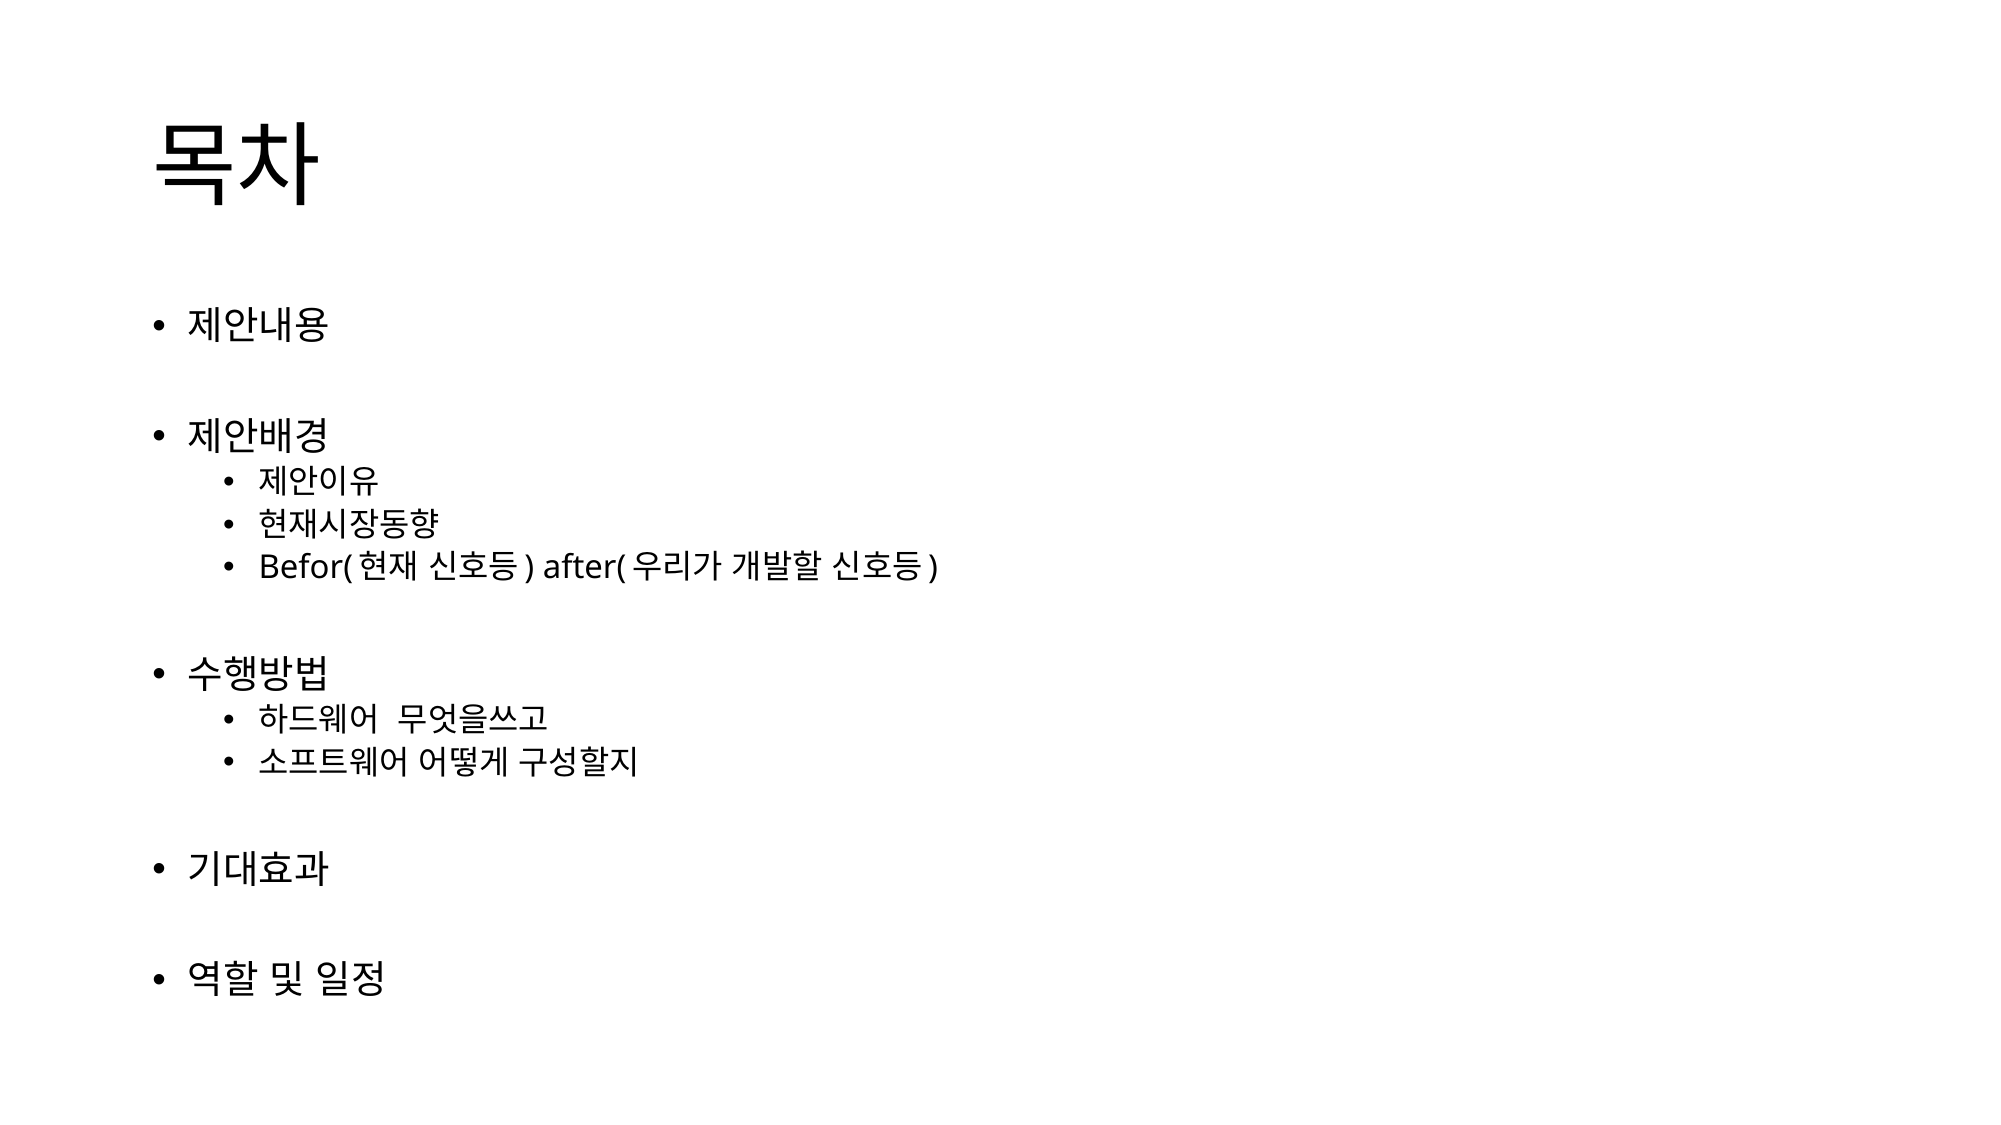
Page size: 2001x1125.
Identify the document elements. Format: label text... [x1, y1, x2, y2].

title 목차 [137, 59, 1863, 278]
list 제안내용 제안배경 제안이유 현재시장동향 Befor(현재 신호등) after(우리가 개발할 신호등) 수행방법 하드웨어 무엇을쓰고 소프트웨어 어떻게 구성할지 기대효과 역할 및 일정 [137, 299, 1863, 1014]
